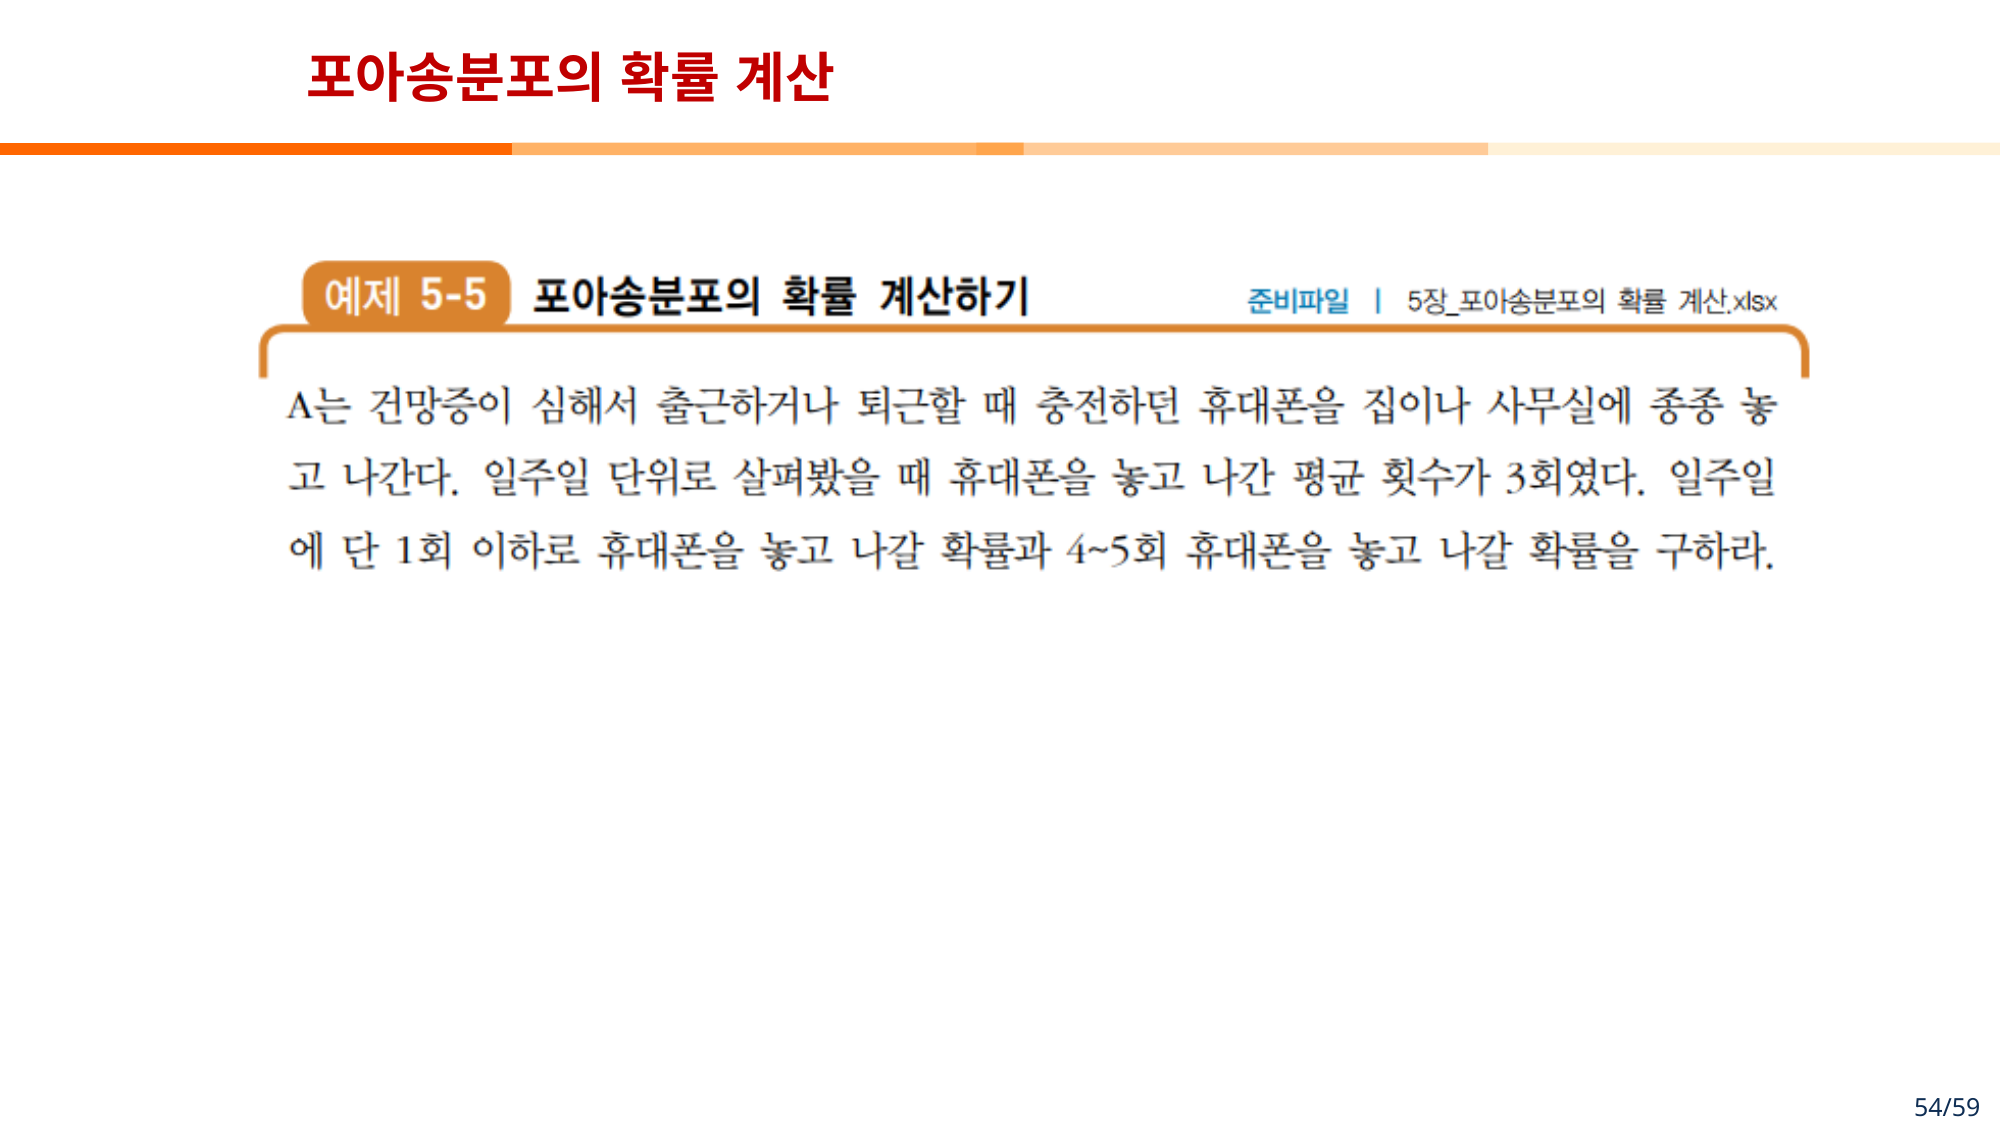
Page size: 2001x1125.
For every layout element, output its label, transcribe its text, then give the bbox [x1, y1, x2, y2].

picture [255, 255, 1816, 580]
title 포아송분포의 확률 계산 [291, 31, 1532, 122]
